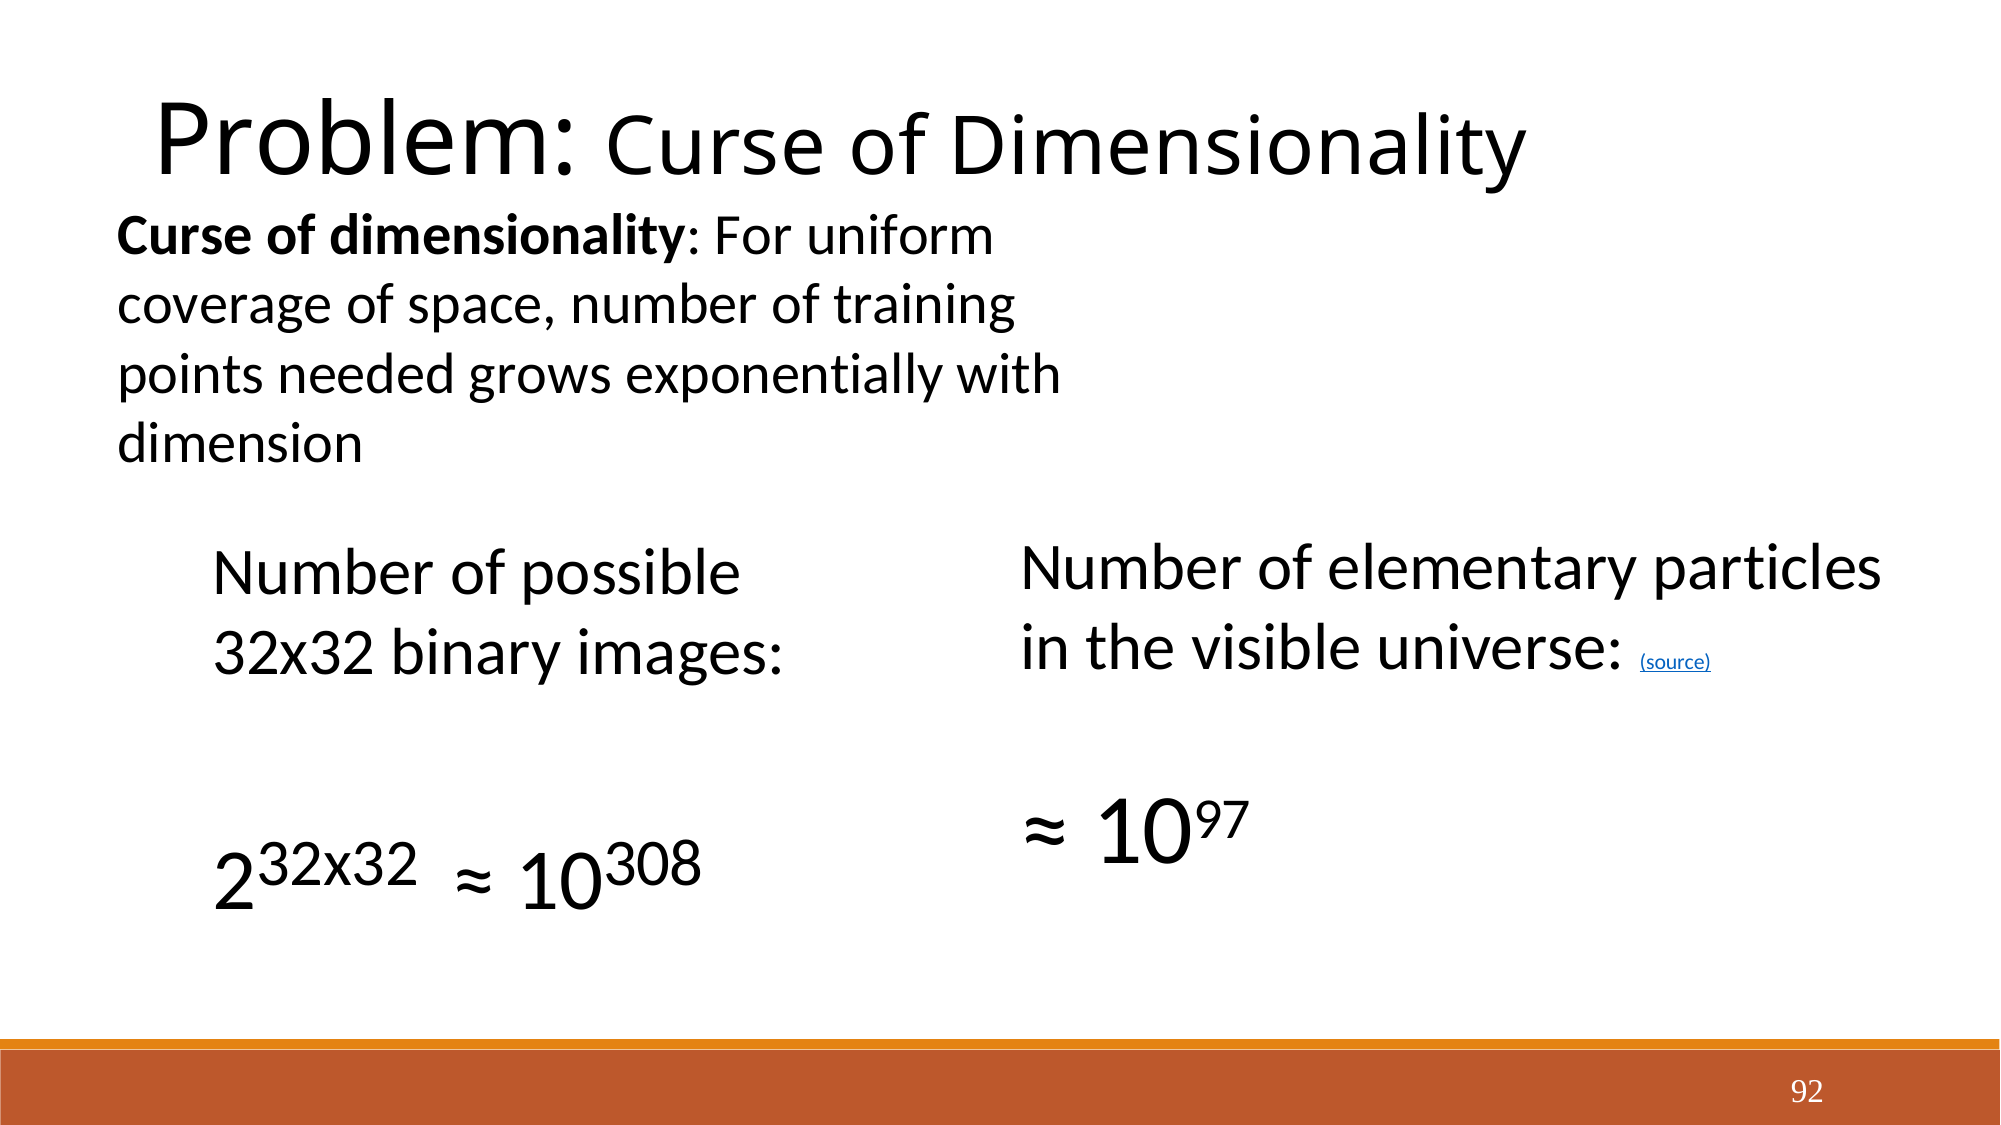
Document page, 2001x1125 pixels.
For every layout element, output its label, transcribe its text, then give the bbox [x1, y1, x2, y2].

text_box Problem: Curse of Dimensionality [81, 66, 1919, 194]
text_box 232x32 ≈ 10308 [210, 735, 729, 927]
text_box Number of possible 32x32 binary images: [210, 527, 790, 688]
text_box ≈ 1097 [1017, 763, 1264, 884]
text_box Number of elementary particles in the visible universe: (source) [1017, 522, 1887, 683]
text_box Curse of dimensionality: For uniform coverage of space, number of training points needed grows exponentially with dimension [115, 199, 1176, 477]
slide_number 92 [1624, 1059, 1840, 1120]
